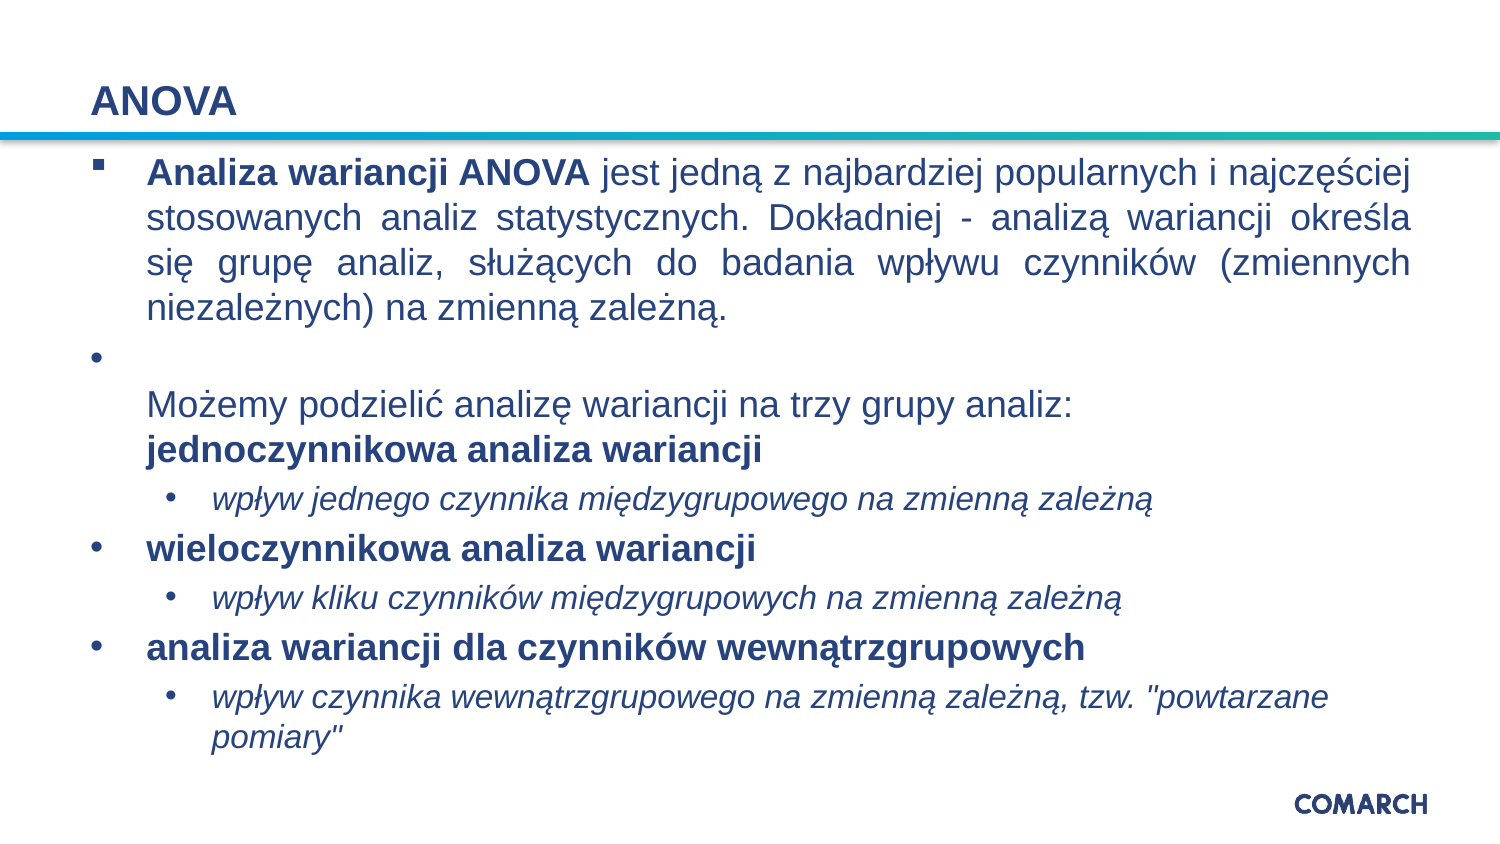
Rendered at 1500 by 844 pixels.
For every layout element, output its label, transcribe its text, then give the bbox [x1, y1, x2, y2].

title ANOVA [75, 19, 1425, 132]
list Analiza wariancji ANOVA jest jedną z najbardziej popularnych i najczęściej stosowanych analiz statystycznych. Dokładniej - analizą wariancji określa się grupę analiz, służących do badania wpływu czynników (zmiennych niezależnych) na zmienną zależną. Możemy podzielić analizę wariancji na trzy grupy analiz: jednoczynnikowa analiza wariancji wpływ jednego czynnika międzygrupowego na zmienną zależną wieloczynnikowa analiza wariancji wpływ kliku czynników międzygrupowych na zmienną zależną analiza wariancji dla czynników wewnątrzgrupowych wpływ czynnika wewnątrzgrupowego na zmienną zależną, tzw. "powtarzane pomiary" [75, 140, 1427, 782]
picture [1294, 793, 1427, 814]
